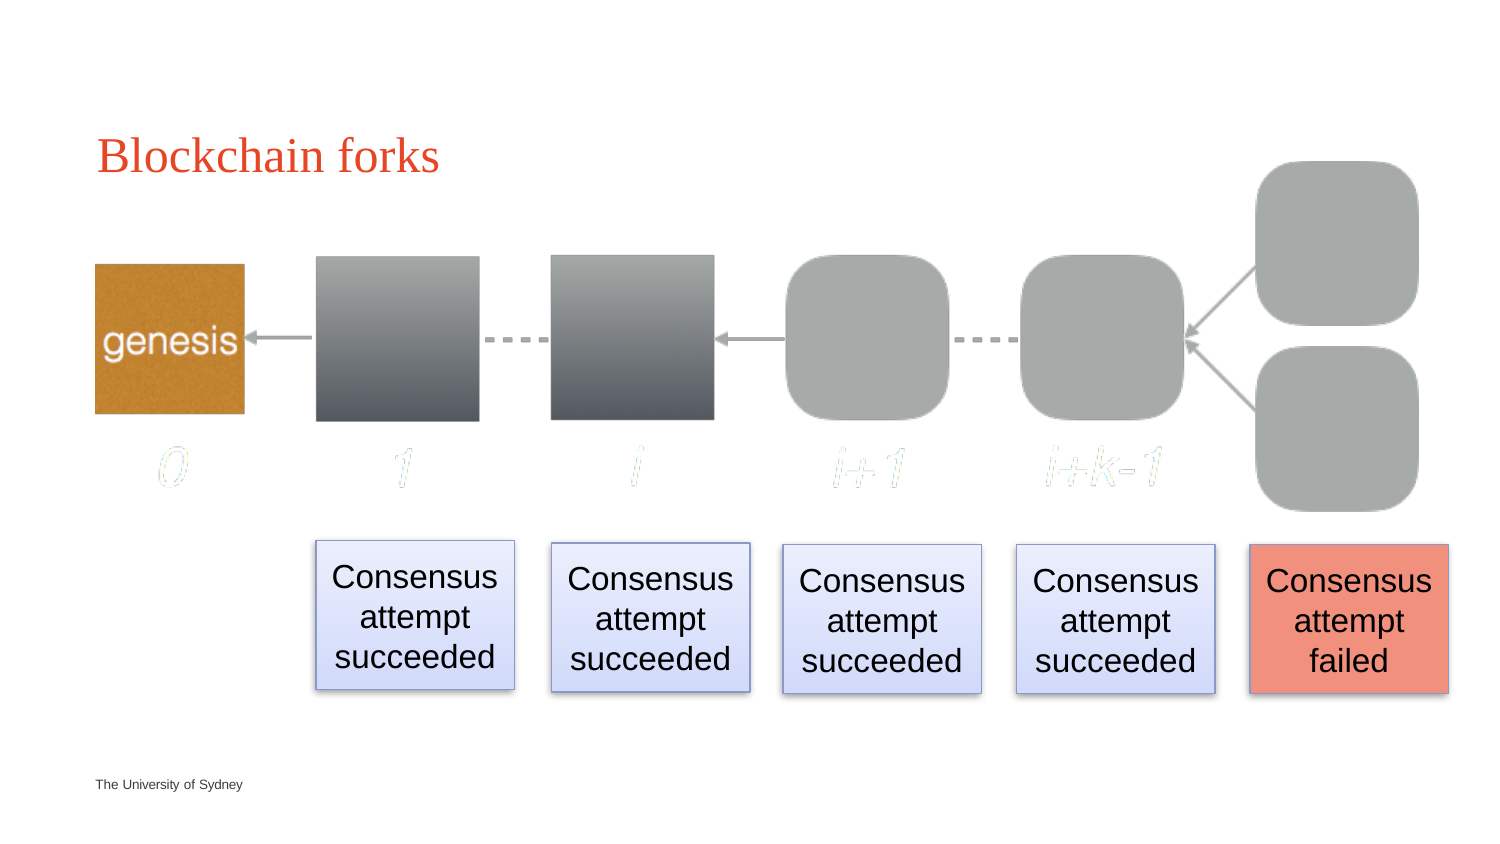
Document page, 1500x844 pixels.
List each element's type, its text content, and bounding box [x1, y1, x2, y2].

text_box Consensus attempt succeeded [782, 617, 982, 694]
picture [94, 161, 1419, 610]
title Blockchain forks [94, 120, 1406, 161]
text_box Consensus attempt succeeded [1016, 617, 1216, 694]
text_box The University of Sydney [93, 775, 248, 792]
text_box Consensus attempt succeeded [551, 617, 751, 693]
text_box Consensus attempt failed [1249, 544, 1449, 694]
text_box Consensus attempt succeeded [315, 617, 515, 690]
